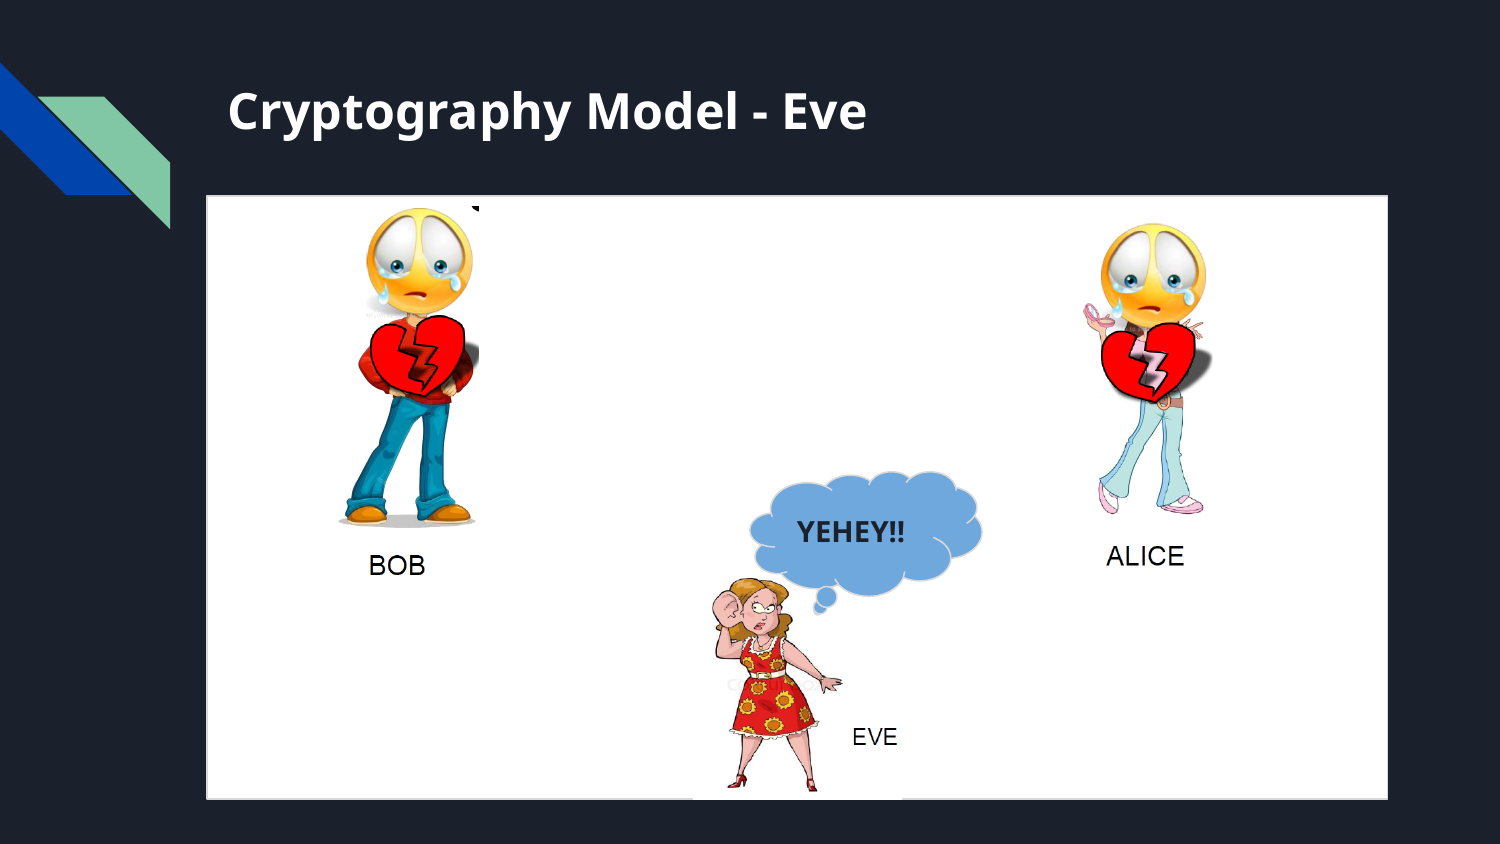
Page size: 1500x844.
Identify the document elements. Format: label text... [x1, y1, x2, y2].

text_box YEHEY!! [749, 471, 983, 581]
title Cryptography Model - Eve [212, 64, 1368, 161]
picture [336, 206, 479, 582]
picture [693, 562, 902, 800]
text_box [206, 196, 1388, 799]
picture [1070, 216, 1213, 580]
